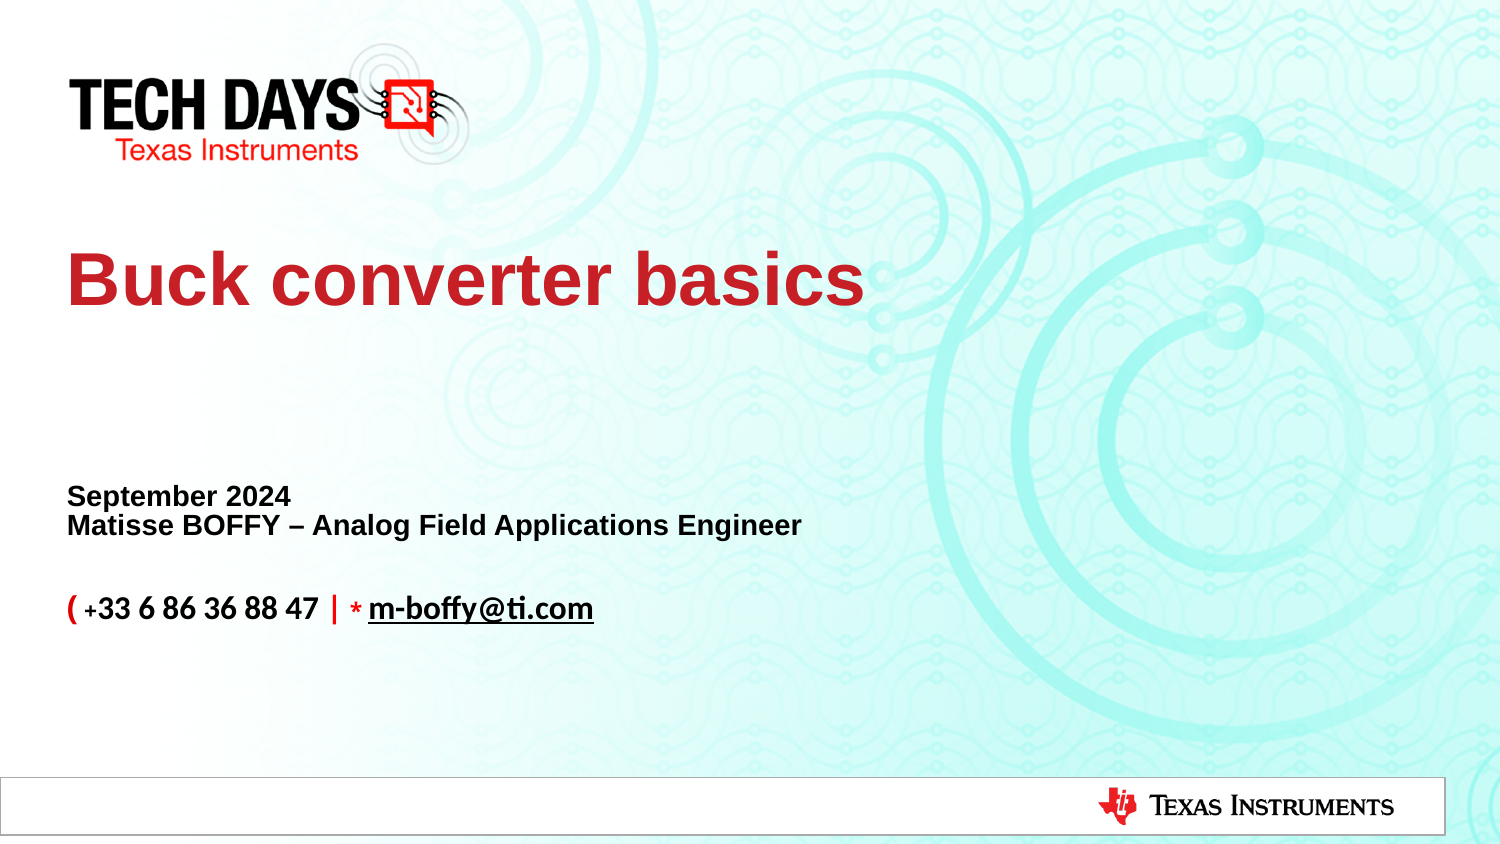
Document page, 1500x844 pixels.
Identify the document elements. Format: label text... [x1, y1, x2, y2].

picture [0, 0, 1500, 844]
title Buck converter basics September 2024 Matisse BOFFY – Analog Field Applications Engineer ( +33 6 86 36 88 47 | * m-boffy@ti.com [56, 238, 1444, 737]
